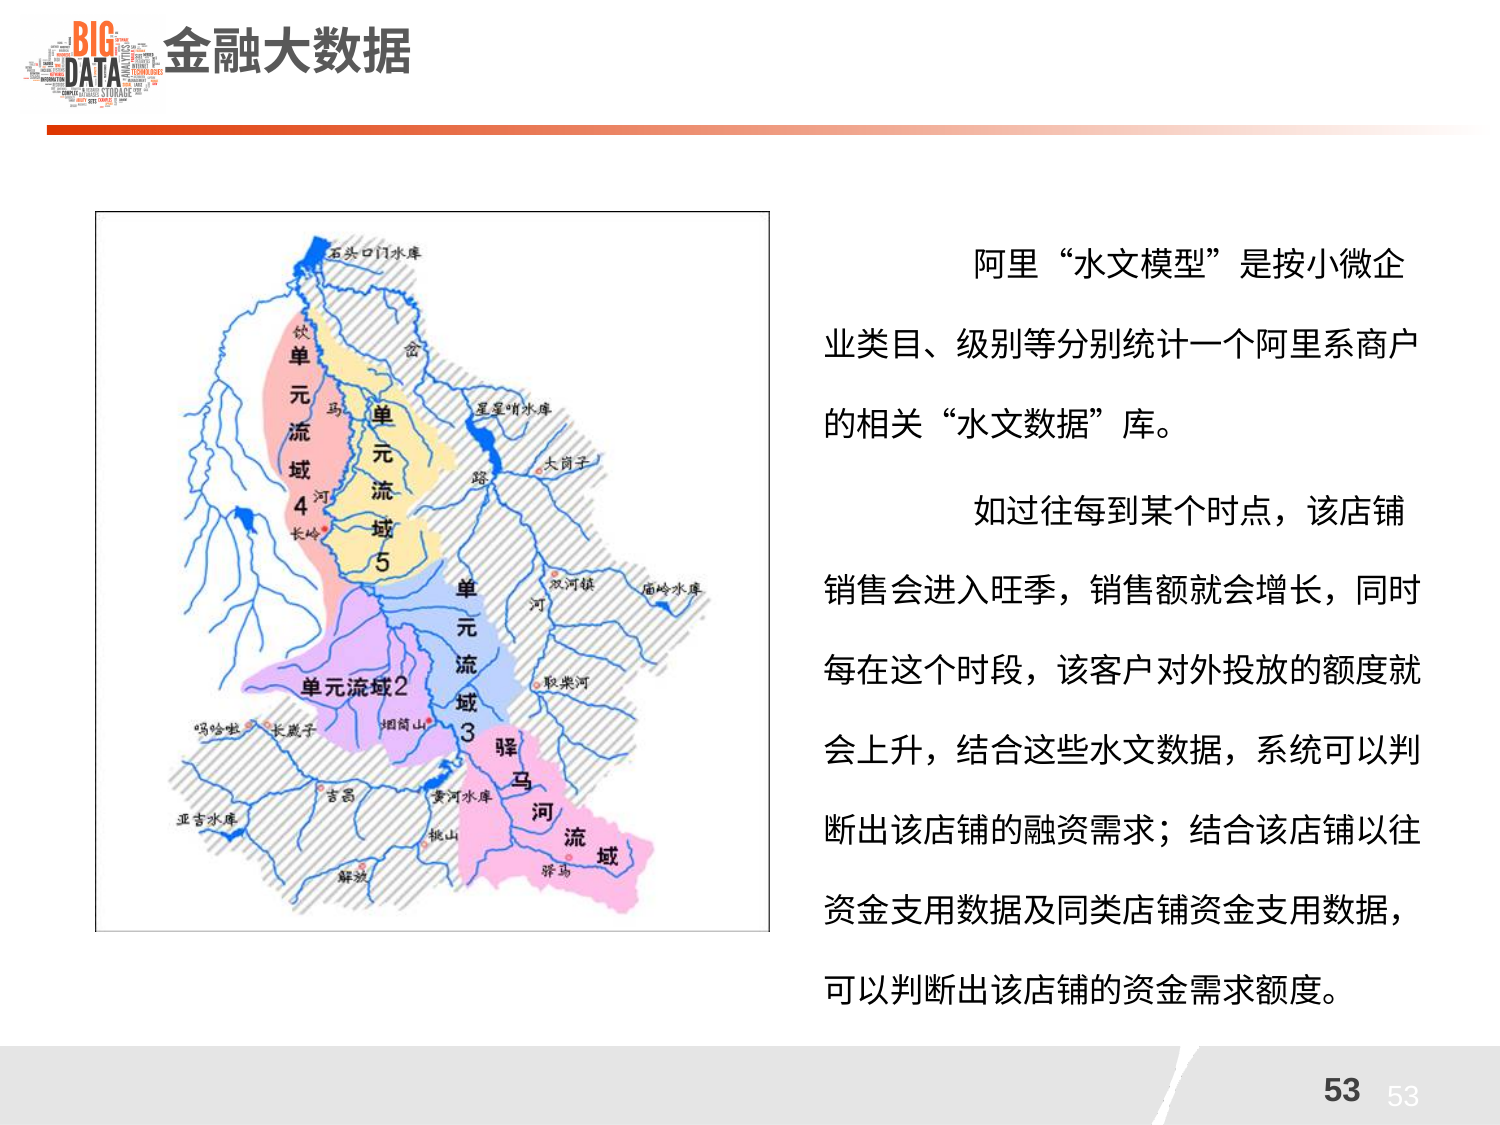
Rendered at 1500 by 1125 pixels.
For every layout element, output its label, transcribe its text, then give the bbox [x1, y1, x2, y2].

slide_number 52 [1372, 1070, 1447, 1125]
picture [95, 211, 770, 932]
list 阿里“水文模型”是按小微企业类目、级别等分别统计一个阿里系商户的相关“水文数据”库。 如过往每到某个时点，该店铺销售会进入旺季，销售额就会增长，同时每在这个时段，该客户对外投放的额度就会上升，结合这些水文数据，系统可以判断出该店铺的融资需求；结合该店铺以往资金支用数据及同类店铺资金支用数据，可以判断出该店铺的资金需求额度。 [809, 196, 1448, 939]
picture [0, 1046, 1500, 1125]
picture [20, 14, 147, 114]
title 金融大数据 [147, 11, 1436, 114]
